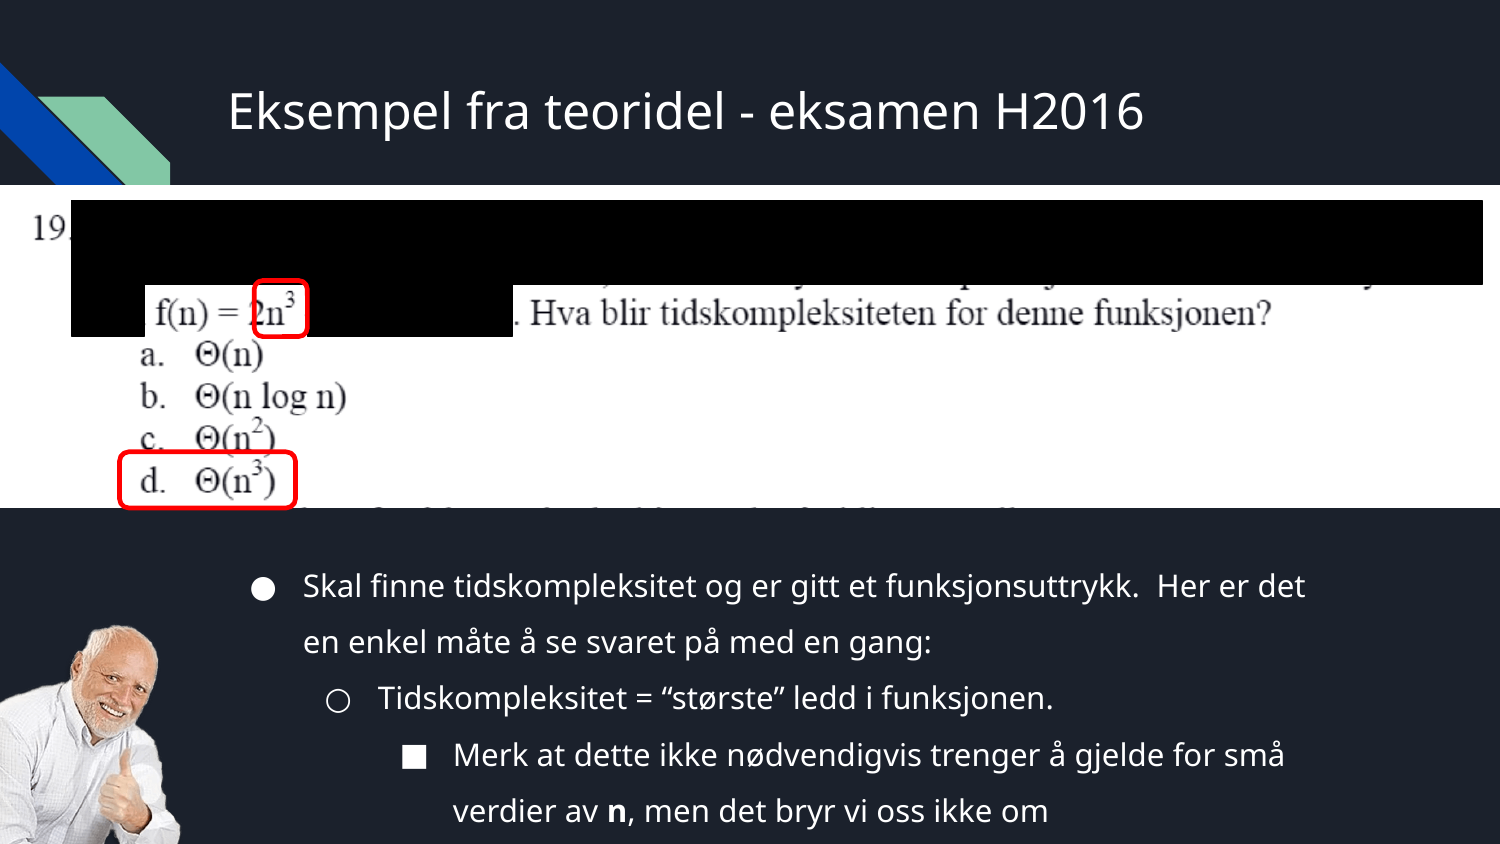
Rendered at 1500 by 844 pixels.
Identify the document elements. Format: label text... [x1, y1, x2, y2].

picture [0, 584, 234, 844]
picture [0, 184, 1500, 509]
title Eksempel fra teoridel - eksamen H2016 [212, 64, 1368, 183]
list Skal finne tidskompleksitet og er gitt et funksjonsuttrykk. Her er det en enkel måte å se svaret på med en gang: Tidskompleksitet = “største” ledd i funksjonen. Merk at dette ikke nødvendigvis trenger å gjelde for små verdier av n, men det bryr vi oss ikke om [212, 532, 1368, 791]
